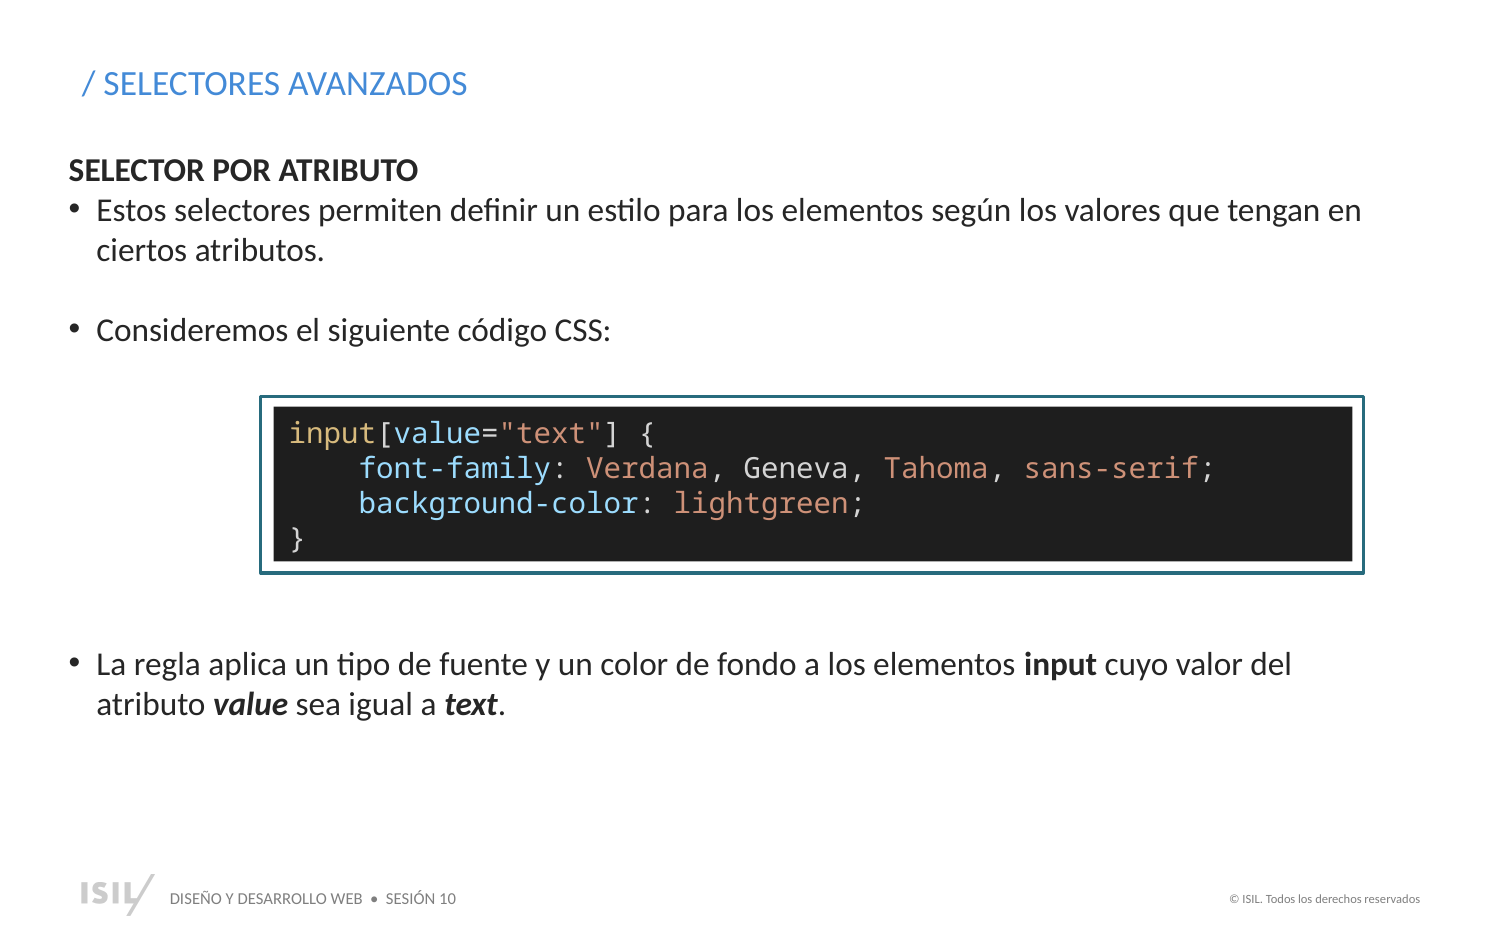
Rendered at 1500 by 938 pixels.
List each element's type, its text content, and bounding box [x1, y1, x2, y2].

text_box / SELECTORES AVANZADOS [66, 52, 1249, 111]
text_box La regla aplica un tipo de fuente y un color de fondo a los elementos input cuyo valor del atributo value sea igual a text. [66, 642, 1399, 722]
text_box V [260, 396, 1364, 573]
text_box SELECTOR POR ATRIBUTO Estos selectores permiten definir un estilo para los elementos según los valores que tengan en ciertos atributos. Consideremos el siguiente código CSS: [66, 148, 1399, 348]
text_box input[value="text"] { font-family: Verdana, Geneva, Tahoma, sans-serif; background-color: lightgreen; } [273, 406, 1353, 562]
